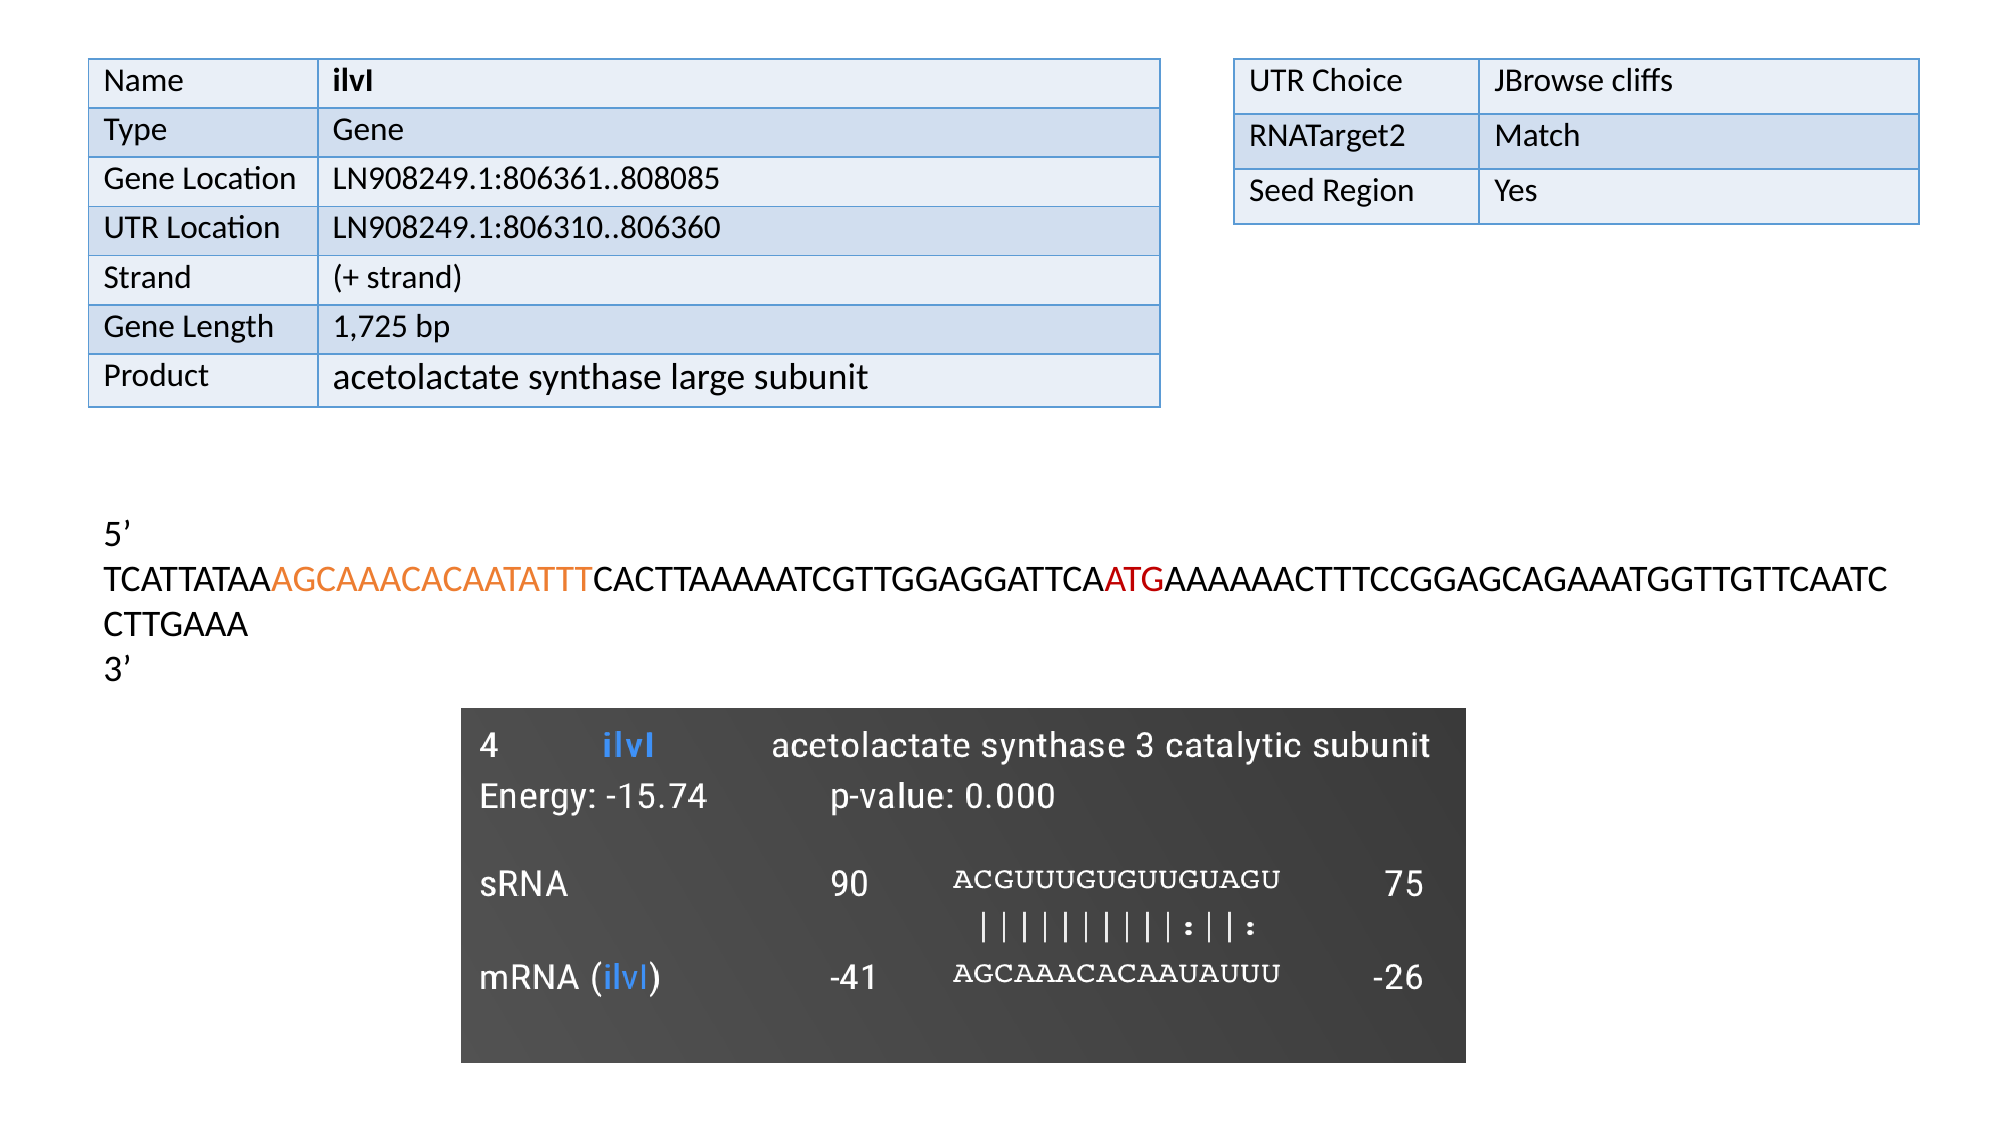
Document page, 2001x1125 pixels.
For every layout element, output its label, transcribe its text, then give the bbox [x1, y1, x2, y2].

table_header JBrowse cliffs [1480, 60, 1918, 113]
table_cell (+ strand) [319, 256, 1159, 304]
table_cell Match [1480, 115, 1918, 168]
table_cell Type [89, 109, 317, 156]
table_cell LN908249.1:806310..806360 [319, 207, 1159, 255]
table_cell Strand [89, 256, 317, 304]
table_cell LN908249.1:806361..808085 [319, 158, 1159, 206]
picture [461, 708, 1466, 1063]
table_cell Gene Length [89, 306, 317, 353]
table_cell Yes [1480, 170, 1918, 223]
table_header UTR Choice [1235, 60, 1478, 113]
text_box 5’ TCATTATAAAGCAAACACAATATTTCACTTAAAAATCGTTGGAGGATTCAATGAAAAAACTTTCCGGAGCAGAAATGGTTGTTCAATCCTTGAAA 3’ [88, 501, 1920, 697]
table_cell Gene [319, 109, 1159, 156]
table_cell Product [89, 355, 317, 406]
table_cell RNATarget2 [1235, 115, 1478, 168]
table_cell Gene Location [89, 158, 317, 206]
table_cell acetolactate synthase large subunit [319, 355, 1159, 406]
table_header Name [89, 60, 317, 107]
table_cell UTR Location [89, 207, 317, 255]
table_header ilvI [319, 60, 1159, 107]
table_cell Seed Region [1235, 170, 1478, 223]
table_cell 1,725 bp [319, 306, 1159, 353]
